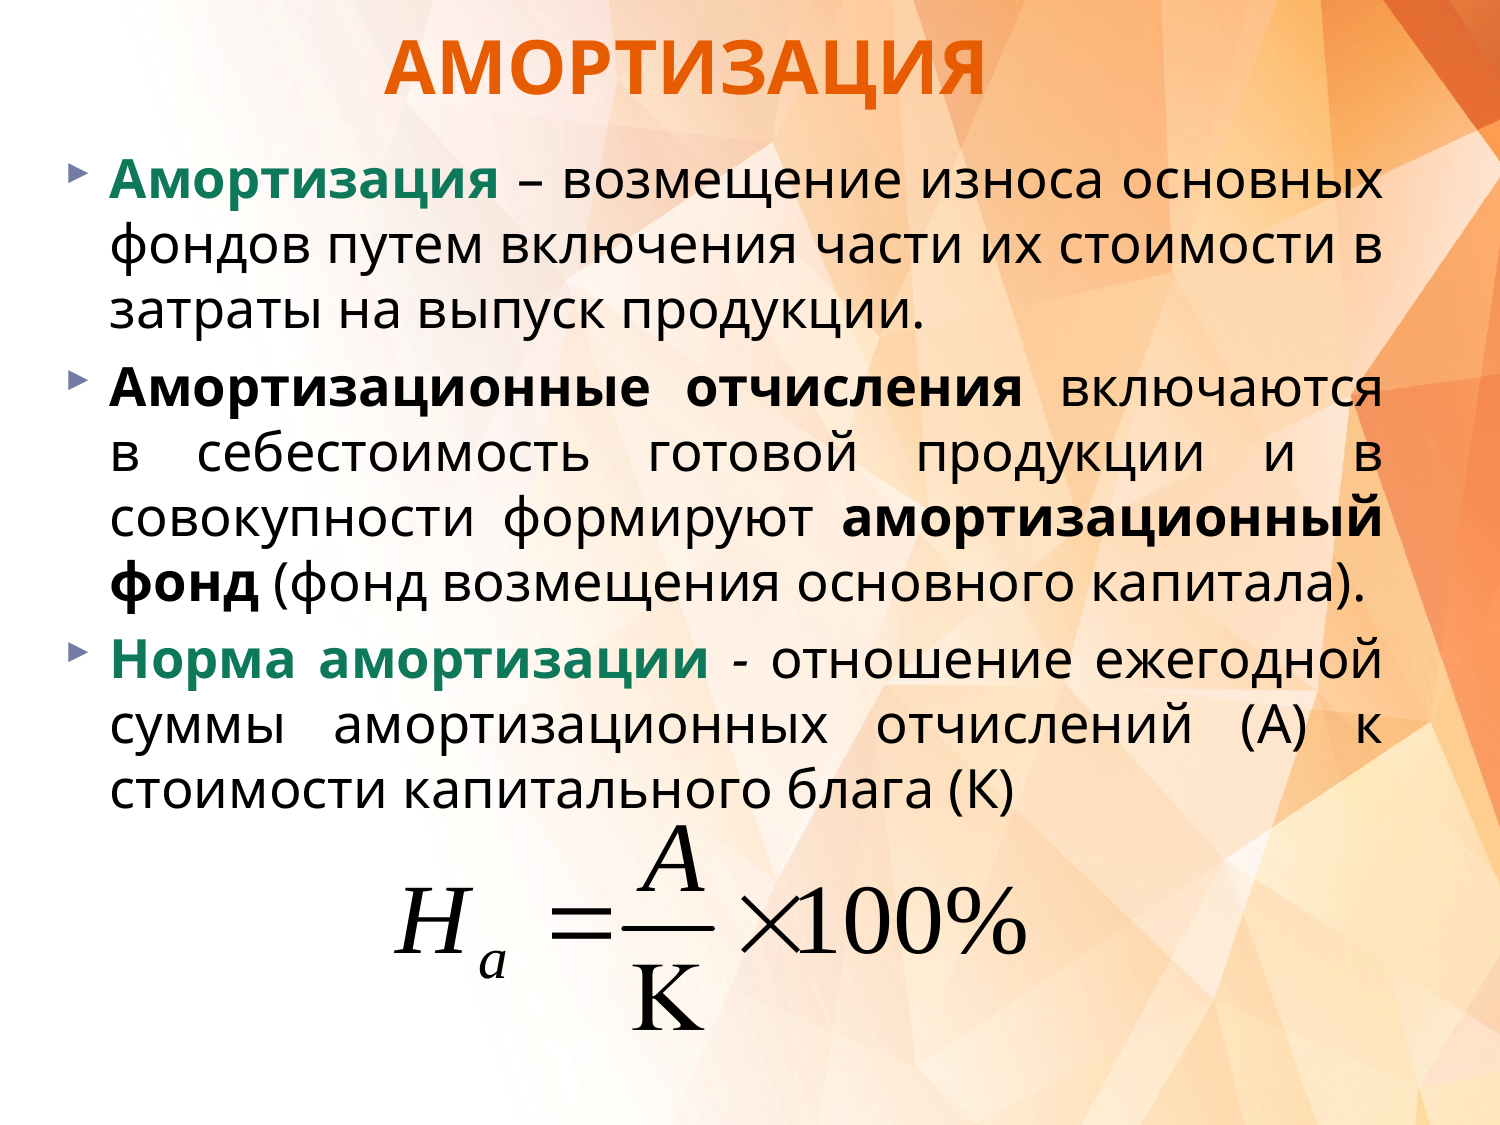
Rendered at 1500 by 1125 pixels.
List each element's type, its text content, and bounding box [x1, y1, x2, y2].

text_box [377, 795, 1051, 1054]
title АМОРТИЗАЦИЯ [75, 24, 1300, 118]
list Амортизация – возмещение износа основных фондов путем включения части их стоимости в затраты на выпуск продукции. Амортизационные отчисления включаются в себестоимость готовой продукции и в совокупности формируют амортизационный фонд (фонд возмещения основного капитала). Норма амортизации - отношение ежегодной суммы амортизационных отчислений (А) к стоимости капитального блага (К) [50, 137, 1400, 988]
